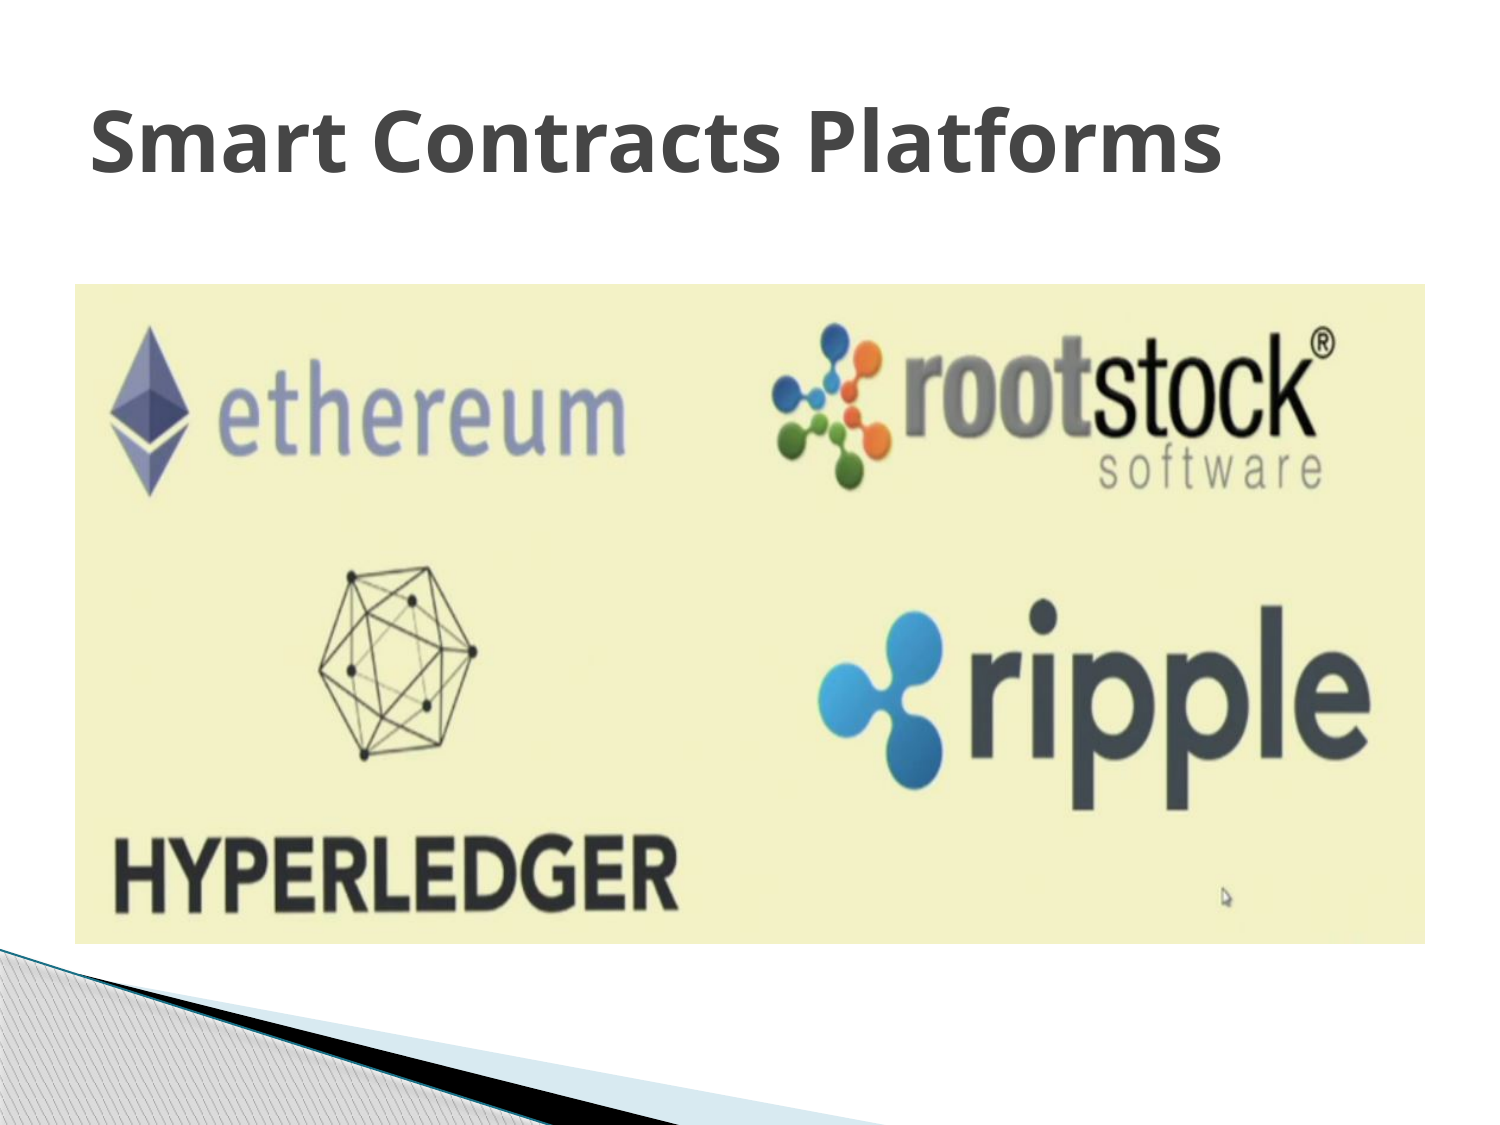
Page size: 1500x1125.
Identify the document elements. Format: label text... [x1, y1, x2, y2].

title Smart Contracts Platforms [75, 45, 1425, 233]
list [74, 284, 1426, 944]
